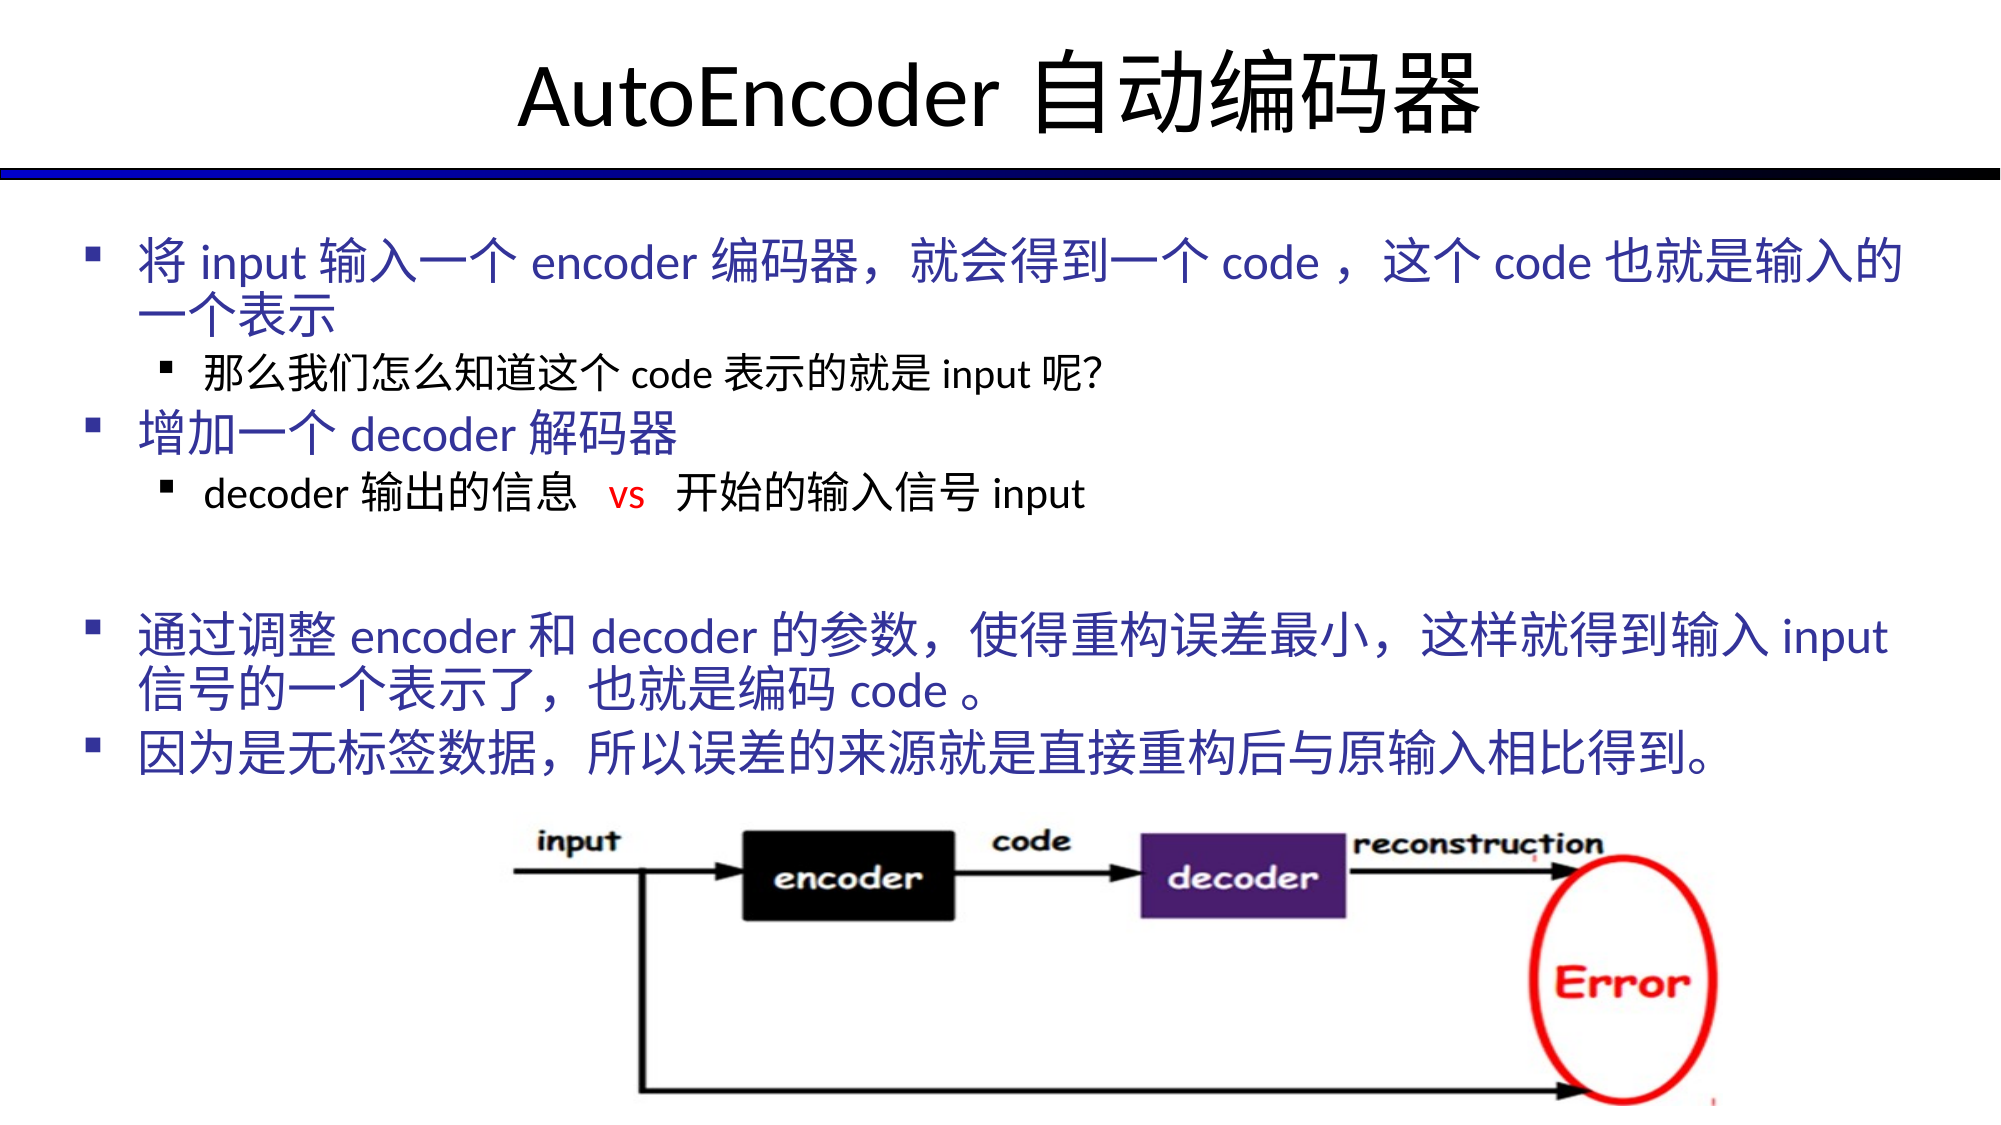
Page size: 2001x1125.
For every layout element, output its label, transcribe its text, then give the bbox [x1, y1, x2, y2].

picture [487, 812, 1723, 1106]
title AutoEncoder自动编码器 [0, 0, 2000, 184]
list 将input输入一个encoder编码器，就会得到一个code，这个code也就是输入的一个表示 那么我们怎么知道这个code表示的就是input呢？ 增加一个decoder解码器 decoder输出的信息 vs 开始的输入信号input 通过调整encoder和decoder的参数，使得重构误差最小，这样就得到输入input信号的一个表示了，也就是编码code。 因为是无标签数据，所以误差的来源就是直接重构后与原输入相比得到。 [66, 228, 1934, 813]
